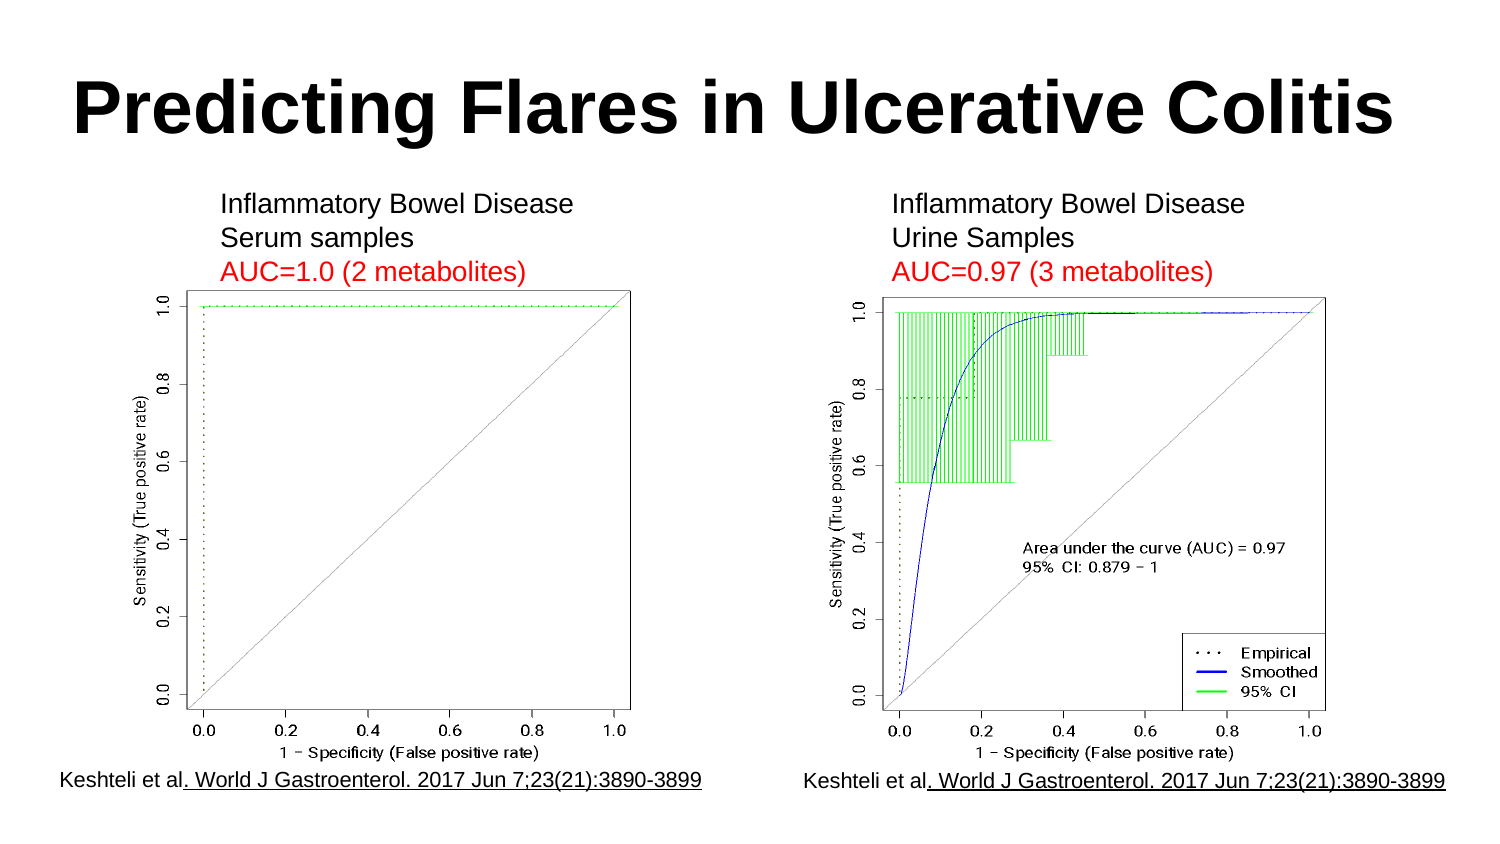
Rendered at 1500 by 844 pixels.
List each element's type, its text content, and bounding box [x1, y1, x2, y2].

text_box Inflammatory Bowel Disease Urine Samples AUC=0.97 (3 metabolites) [876, 178, 1308, 287]
text_box Keshteli et al. World J Gastroenterol. 2017 Jun 7;23(21):3890-3899 [44, 758, 737, 800]
text_box Inflammatory Bowel Disease Serum samples AUC=1.0 (2 metabolites) [205, 178, 595, 287]
picture [124, 288, 661, 768]
title Predicting Flares in Ulcerative Colitis [44, 33, 1425, 175]
text_box Keshteli et al. World J Gastroenterol. 2017 Jun 7;23(21):3890-3899 [788, 758, 1480, 800]
picture [820, 288, 1357, 768]
